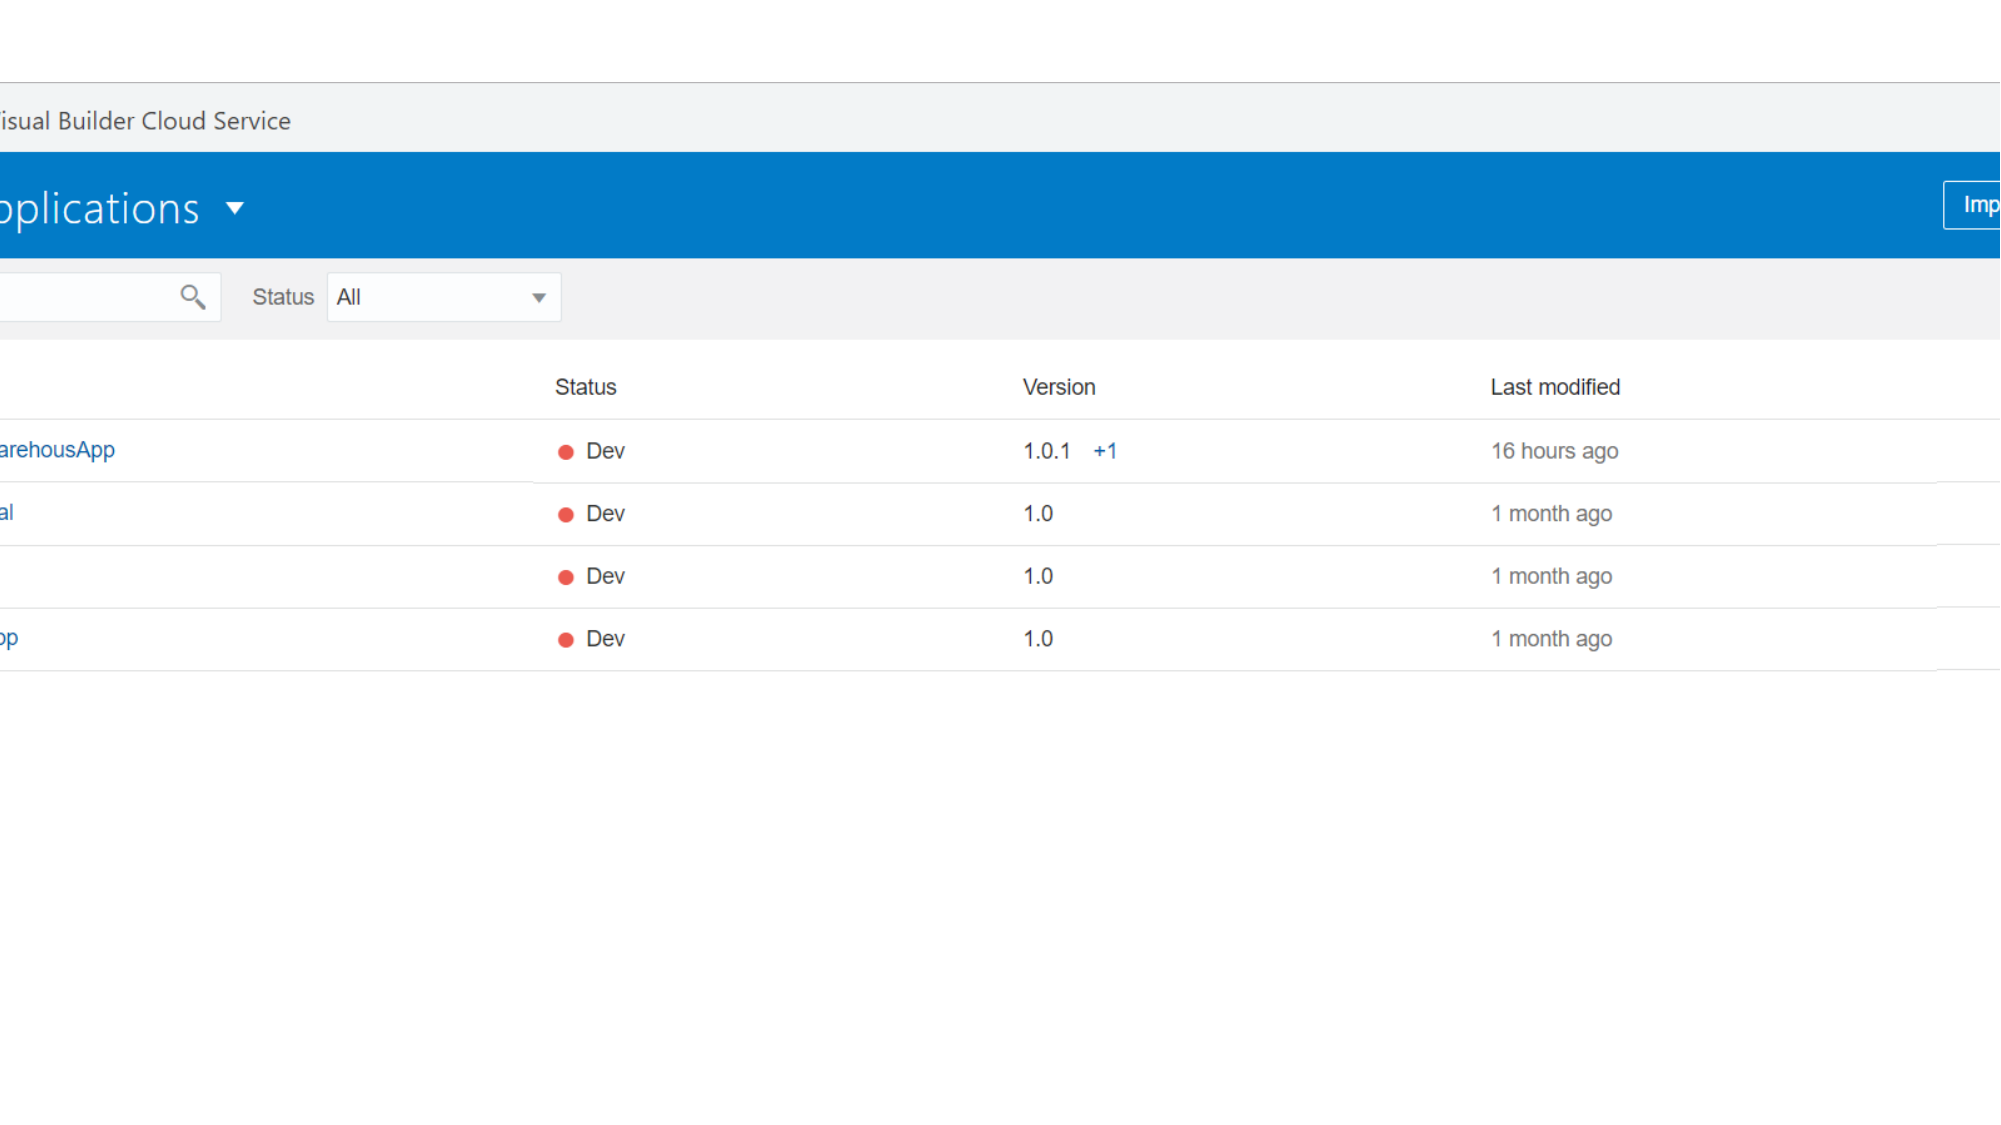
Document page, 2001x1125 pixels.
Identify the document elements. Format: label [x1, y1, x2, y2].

list [0, 82, 2000, 1125]
